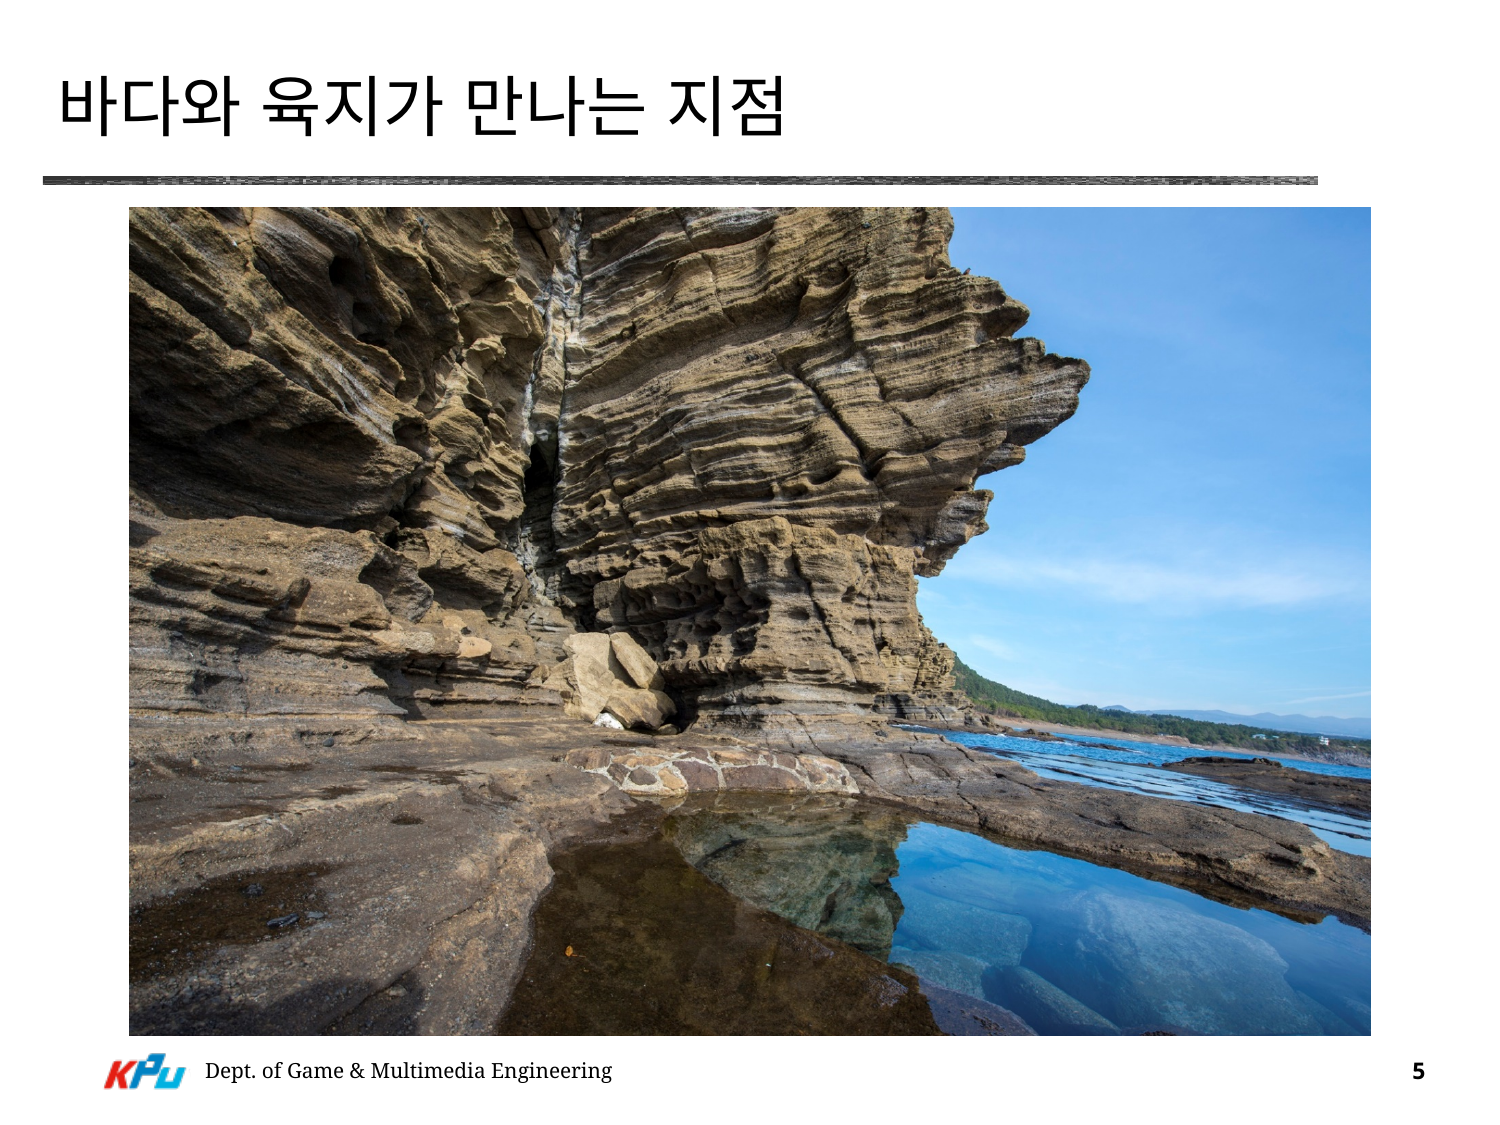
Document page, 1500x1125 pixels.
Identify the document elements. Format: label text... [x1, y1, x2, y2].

slide_number 5 [1379, 1042, 1459, 1103]
footer Dept. of Game & Multimedia Engineering [190, 1042, 879, 1103]
picture [92, 207, 1371, 1120]
title 바다와 육지가 만나는 지점 [42, 39, 1458, 182]
